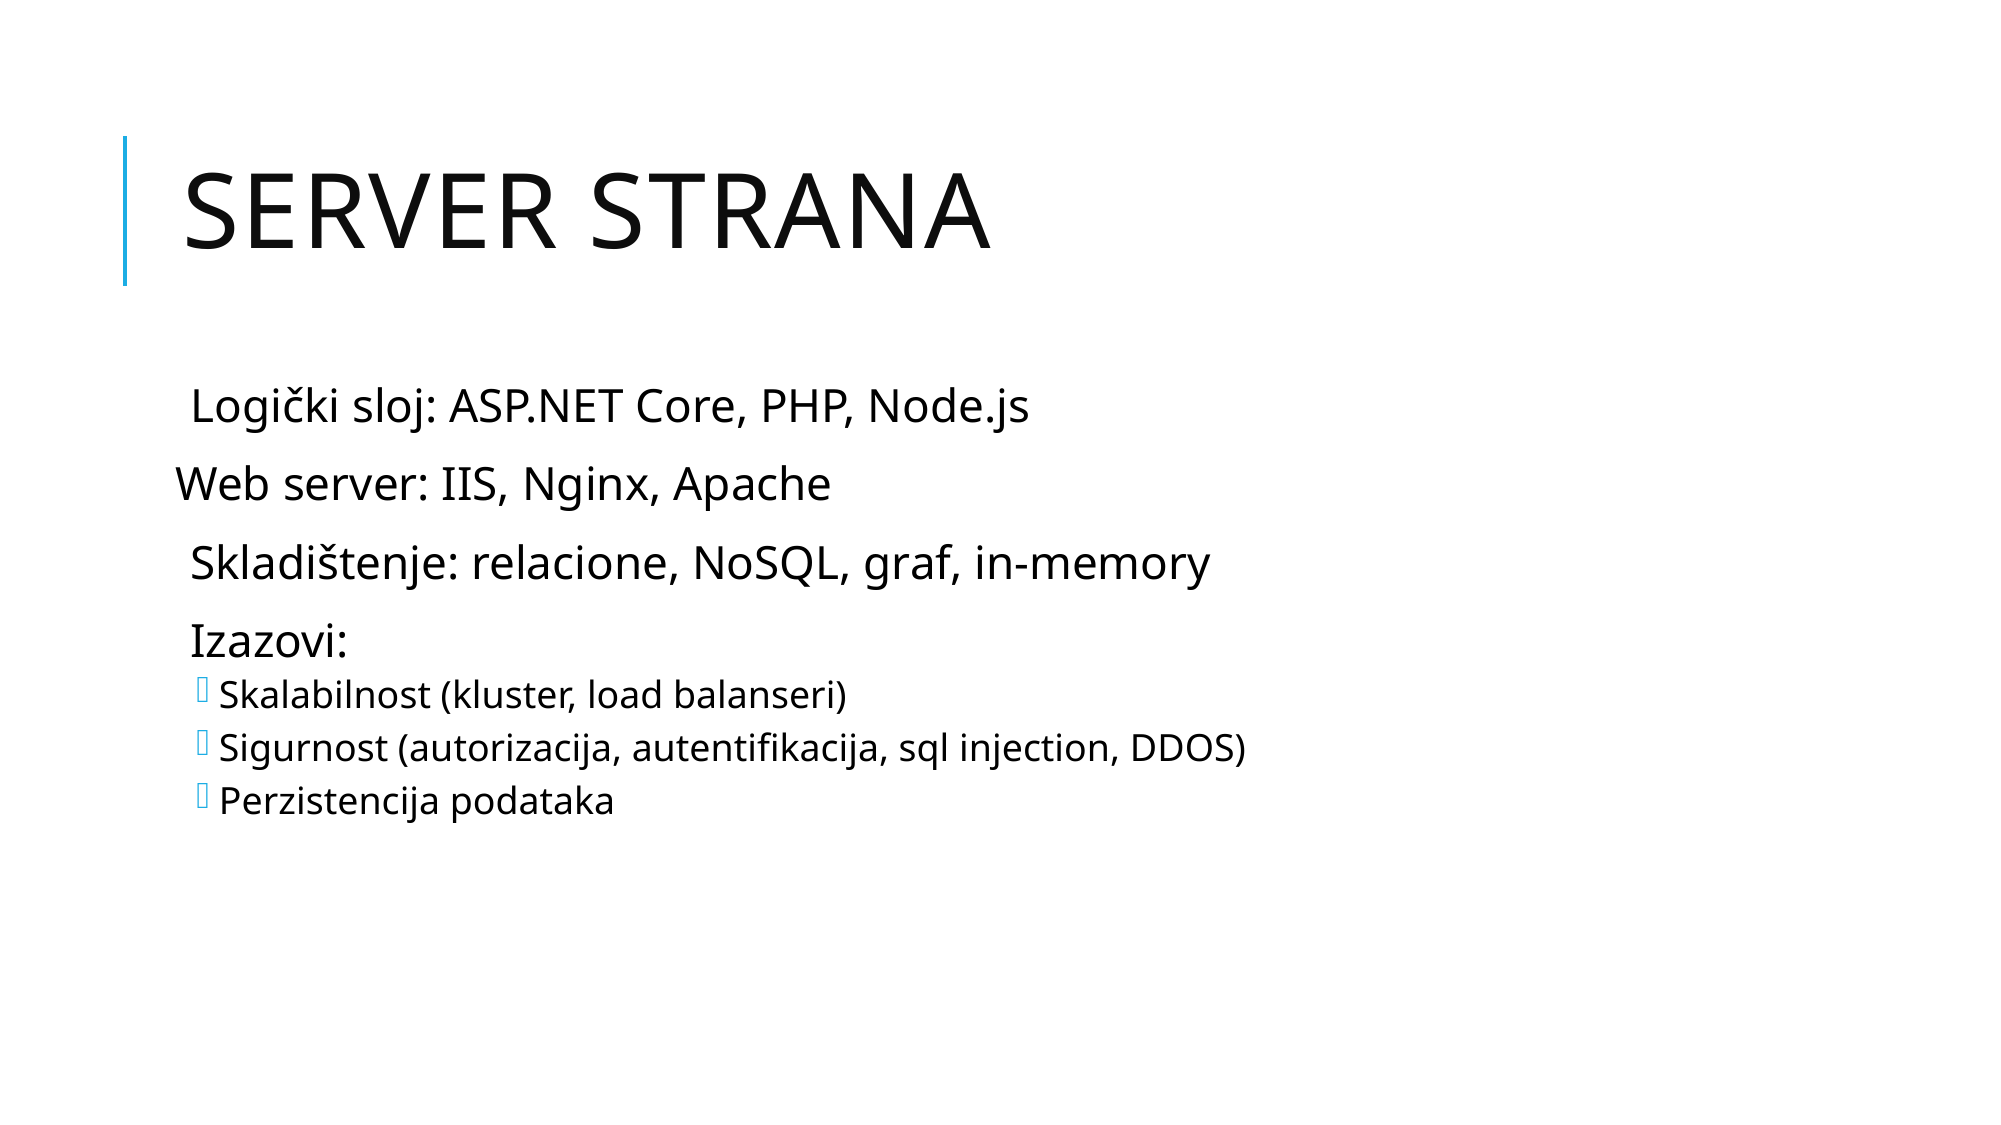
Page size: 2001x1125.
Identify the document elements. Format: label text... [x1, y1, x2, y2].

list Logički sloj: ASP.NET Core, PHP, Node.js Web server: IIS, Nginx, Apache Skladištenje: relacione, NoSQL, graf, in-memory Izazovi: Skalabilnost (kluster, load balanseri) Sigurnost (autorizacija, autentifikacija, sql injection, DDOS) Perzistencija podataka [168, 375, 1763, 1035]
title Server strana [168, 96, 1763, 342]
